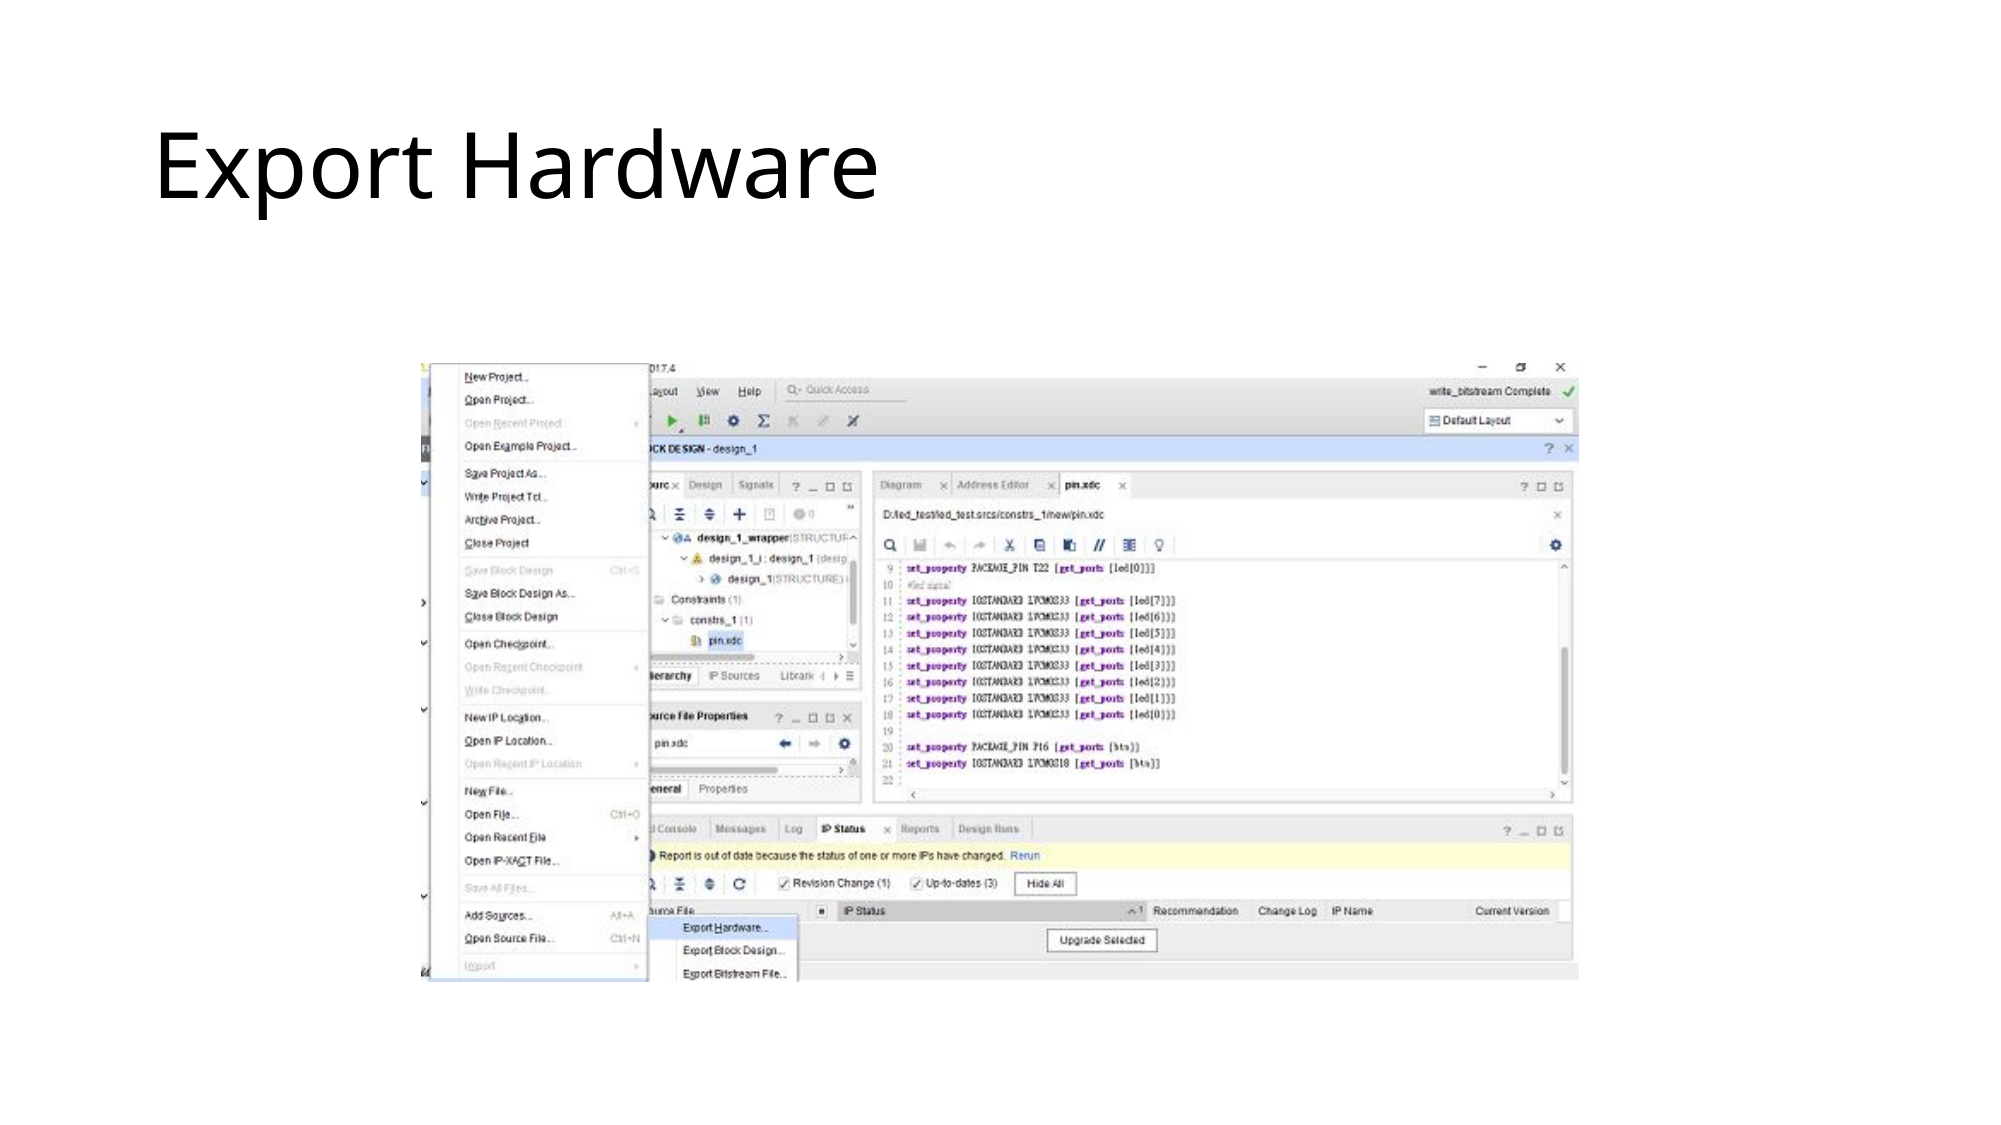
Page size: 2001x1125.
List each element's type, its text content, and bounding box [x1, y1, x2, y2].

title Export Hardware [137, 59, 1863, 278]
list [421, 363, 1579, 982]
